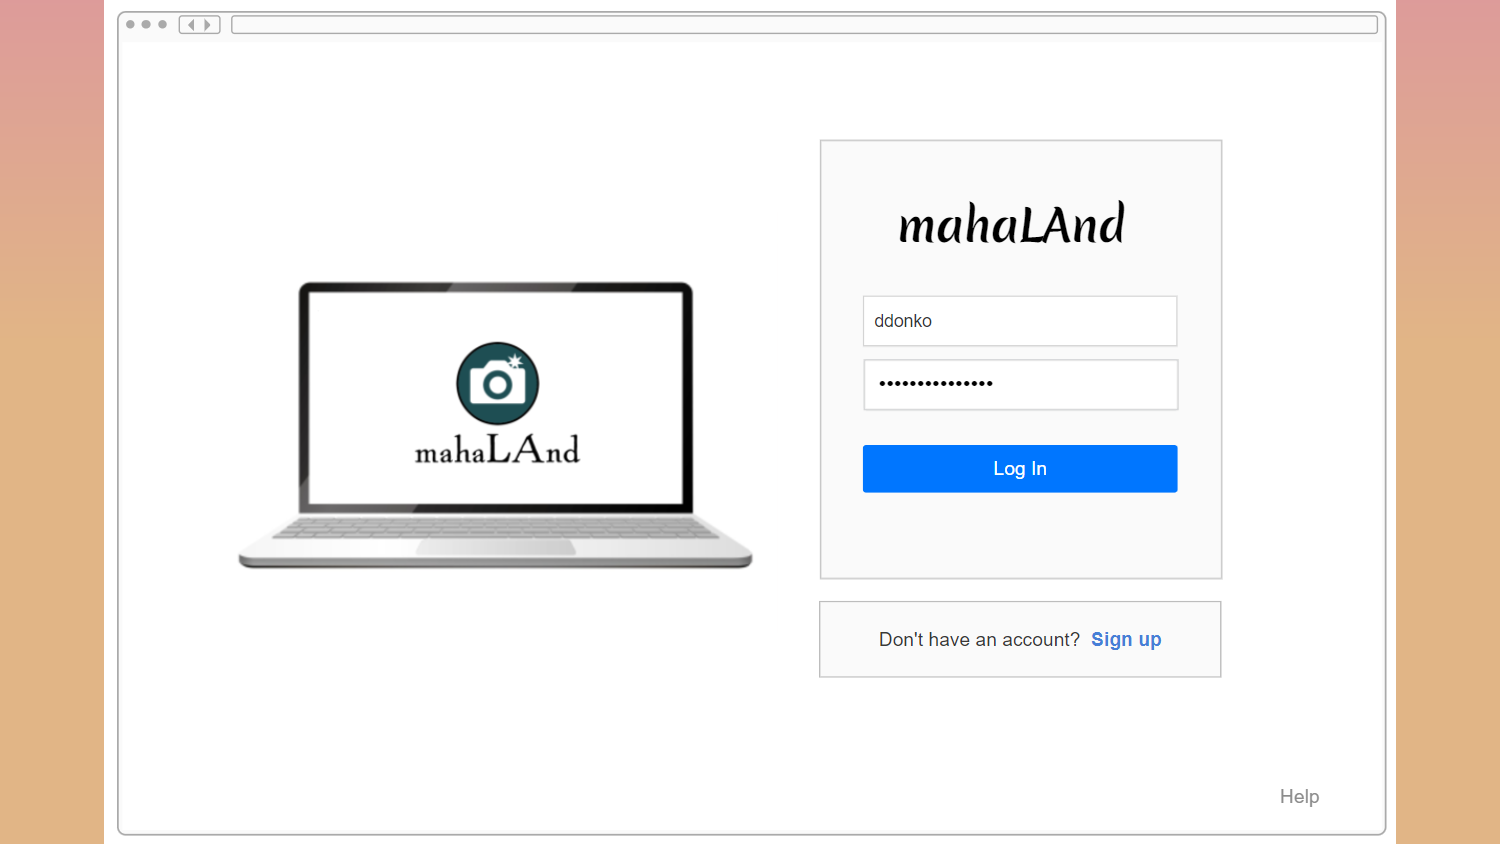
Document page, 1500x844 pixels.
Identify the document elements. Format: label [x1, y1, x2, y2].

picture [104, 0, 1396, 844]
